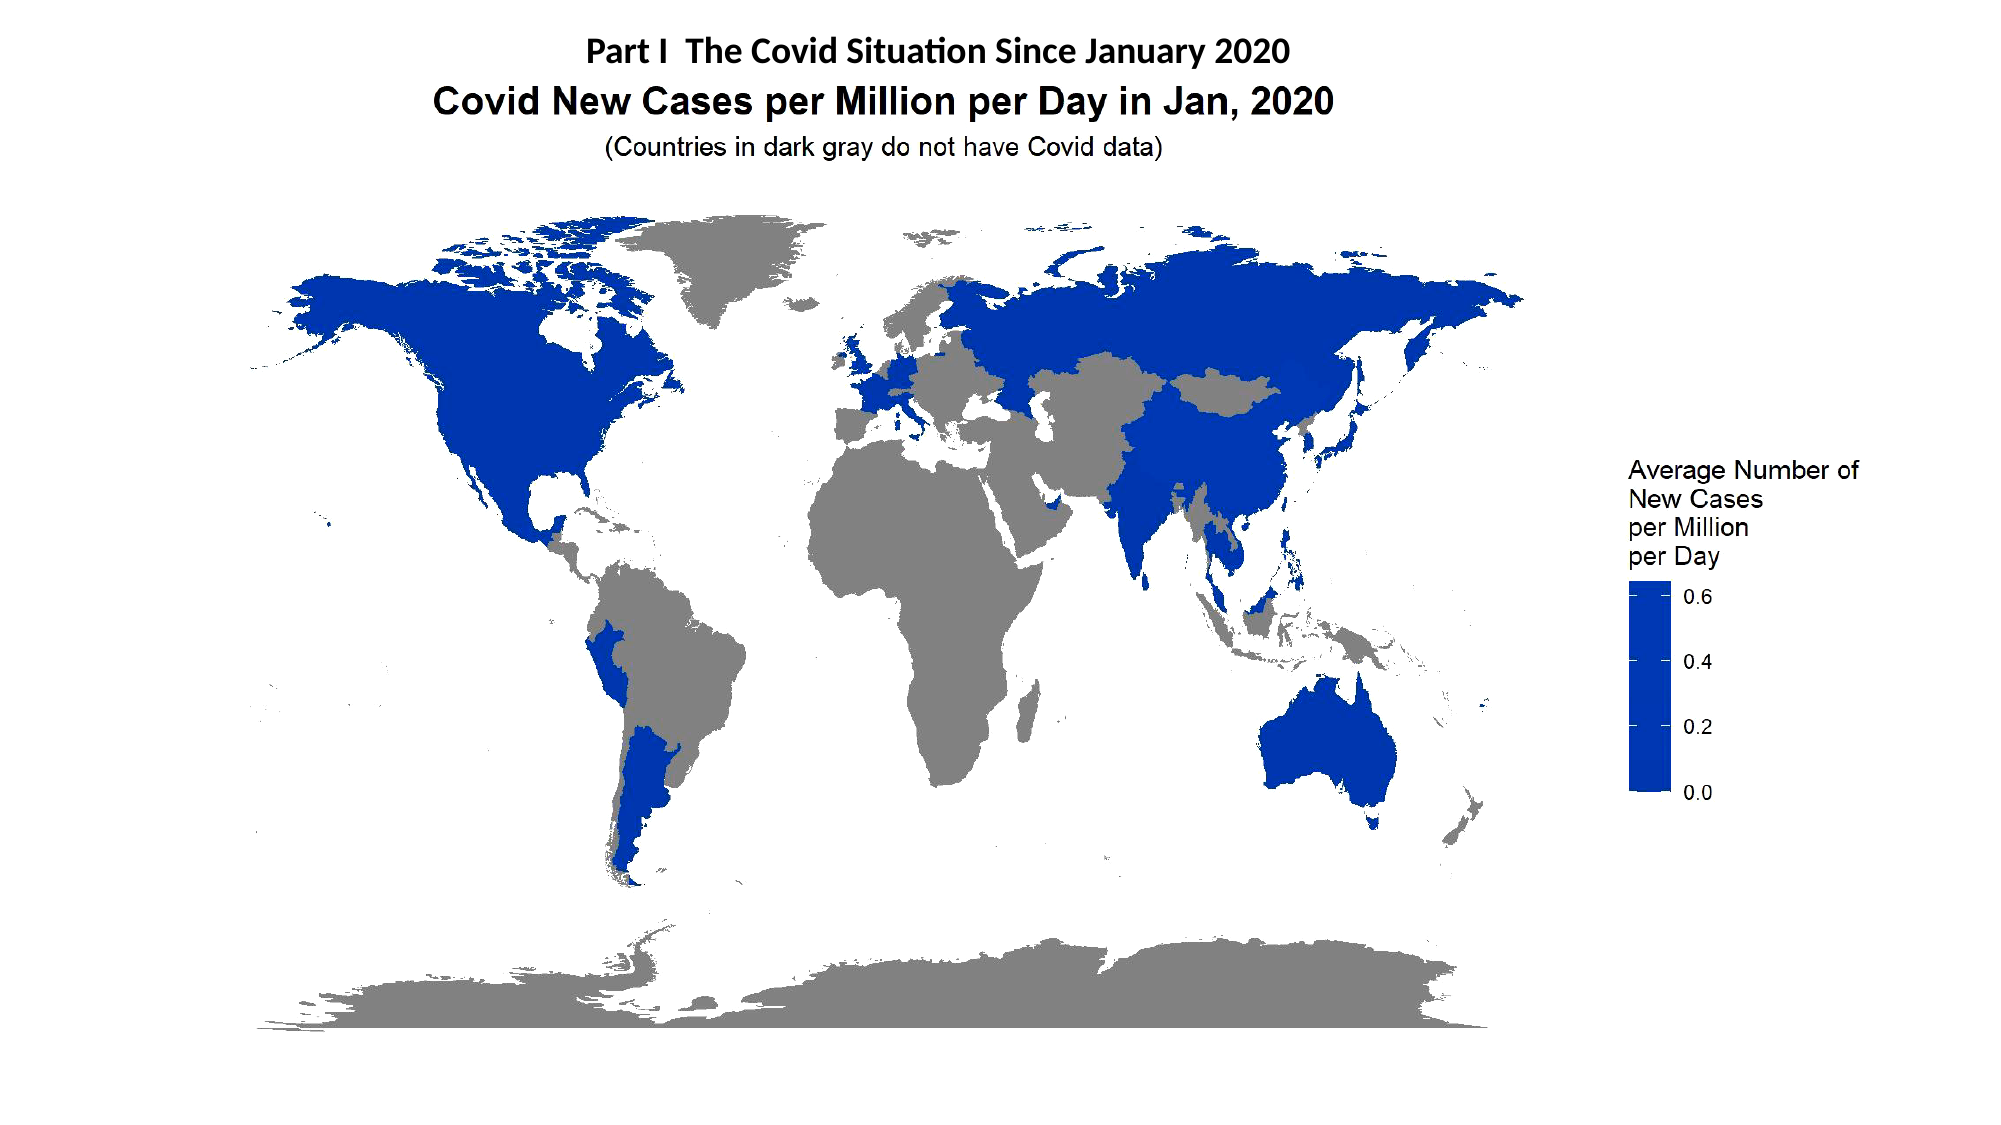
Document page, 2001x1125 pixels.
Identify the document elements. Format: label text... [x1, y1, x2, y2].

text_box Part I The Covid Situation Since January 2020 [571, 19, 1323, 70]
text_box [127, 70, 1886, 1125]
